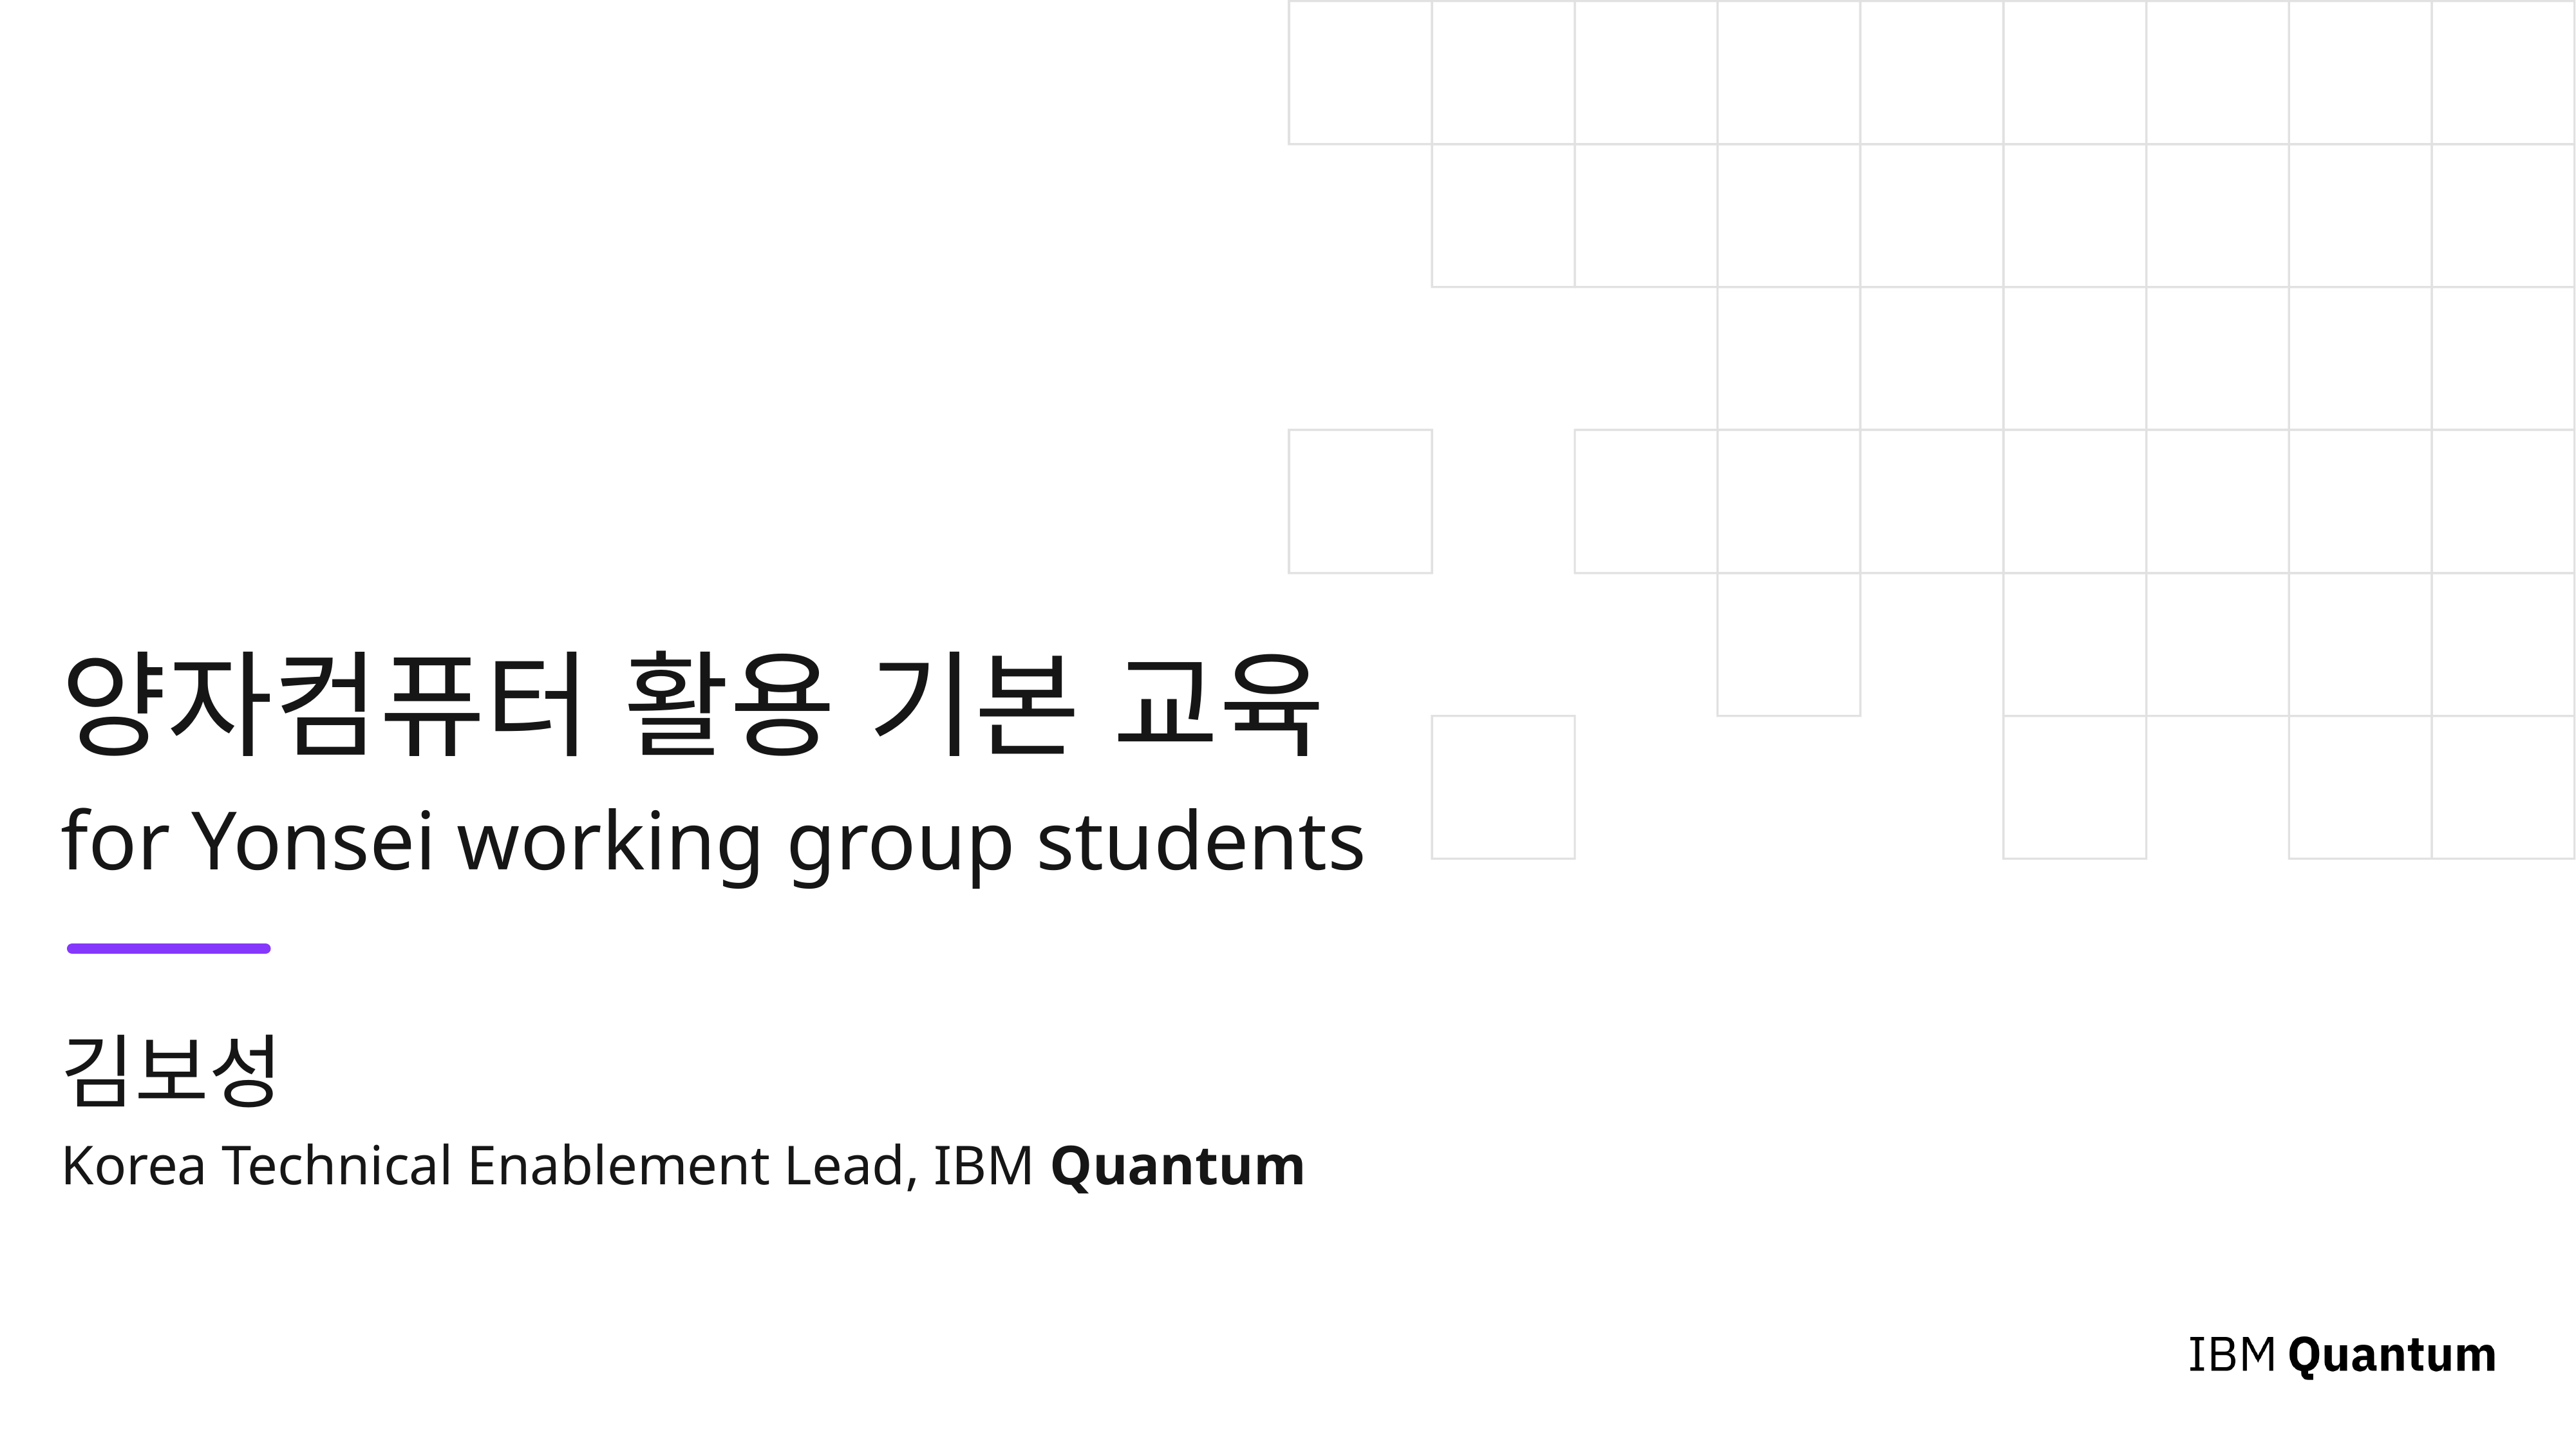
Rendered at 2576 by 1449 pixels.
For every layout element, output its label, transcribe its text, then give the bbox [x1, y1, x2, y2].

title 양자컴퓨터 활용 기본 교육 for Yonsei working group students 김보성 Korea Technical Enablement Lead, IBM Quantum [60, 40, 1977, 1196]
picture [1287, 0, 2576, 860]
